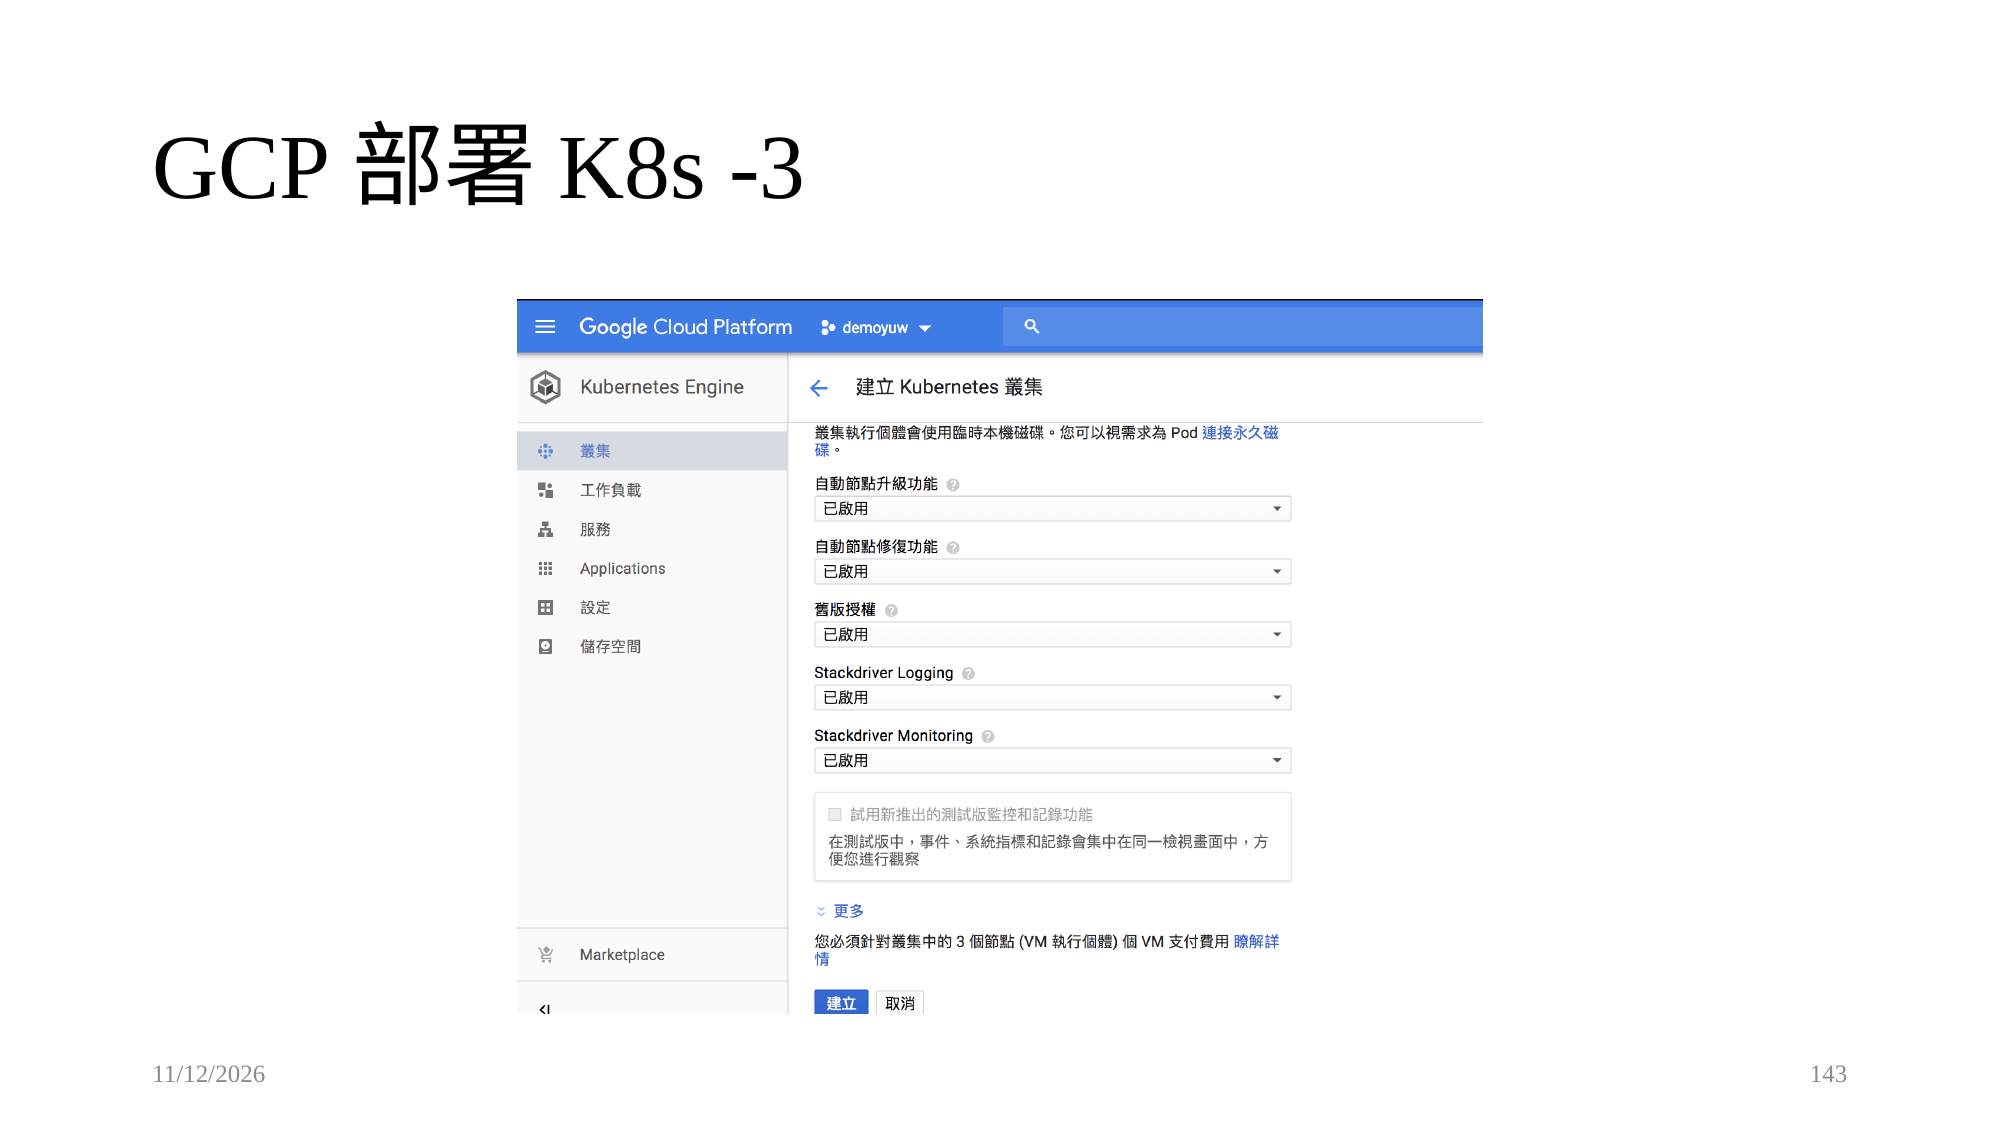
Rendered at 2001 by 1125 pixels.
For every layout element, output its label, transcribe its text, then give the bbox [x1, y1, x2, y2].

slide_number 143 [1412, 1042, 1863, 1103]
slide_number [137, 1042, 588, 1103]
title GCP部署K8s -3 [137, 59, 1863, 278]
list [517, 299, 1483, 1014]
